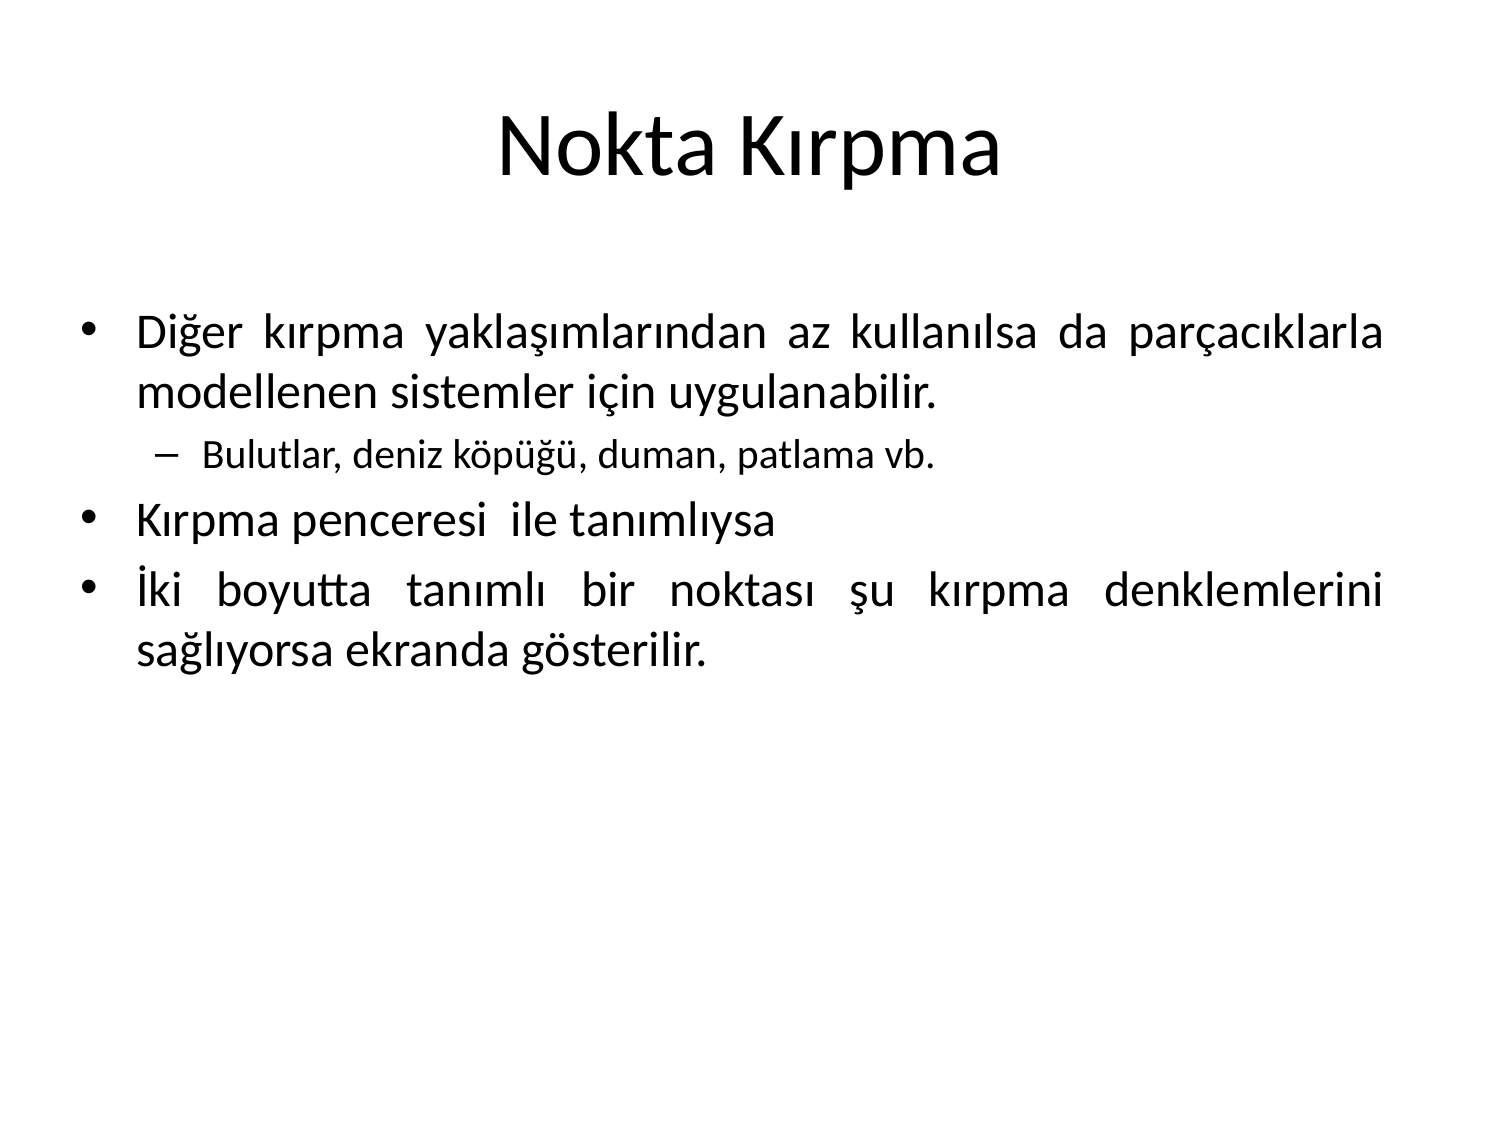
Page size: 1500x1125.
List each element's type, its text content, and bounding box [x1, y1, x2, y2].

title Nokta Kırpma [75, 45, 1425, 233]
